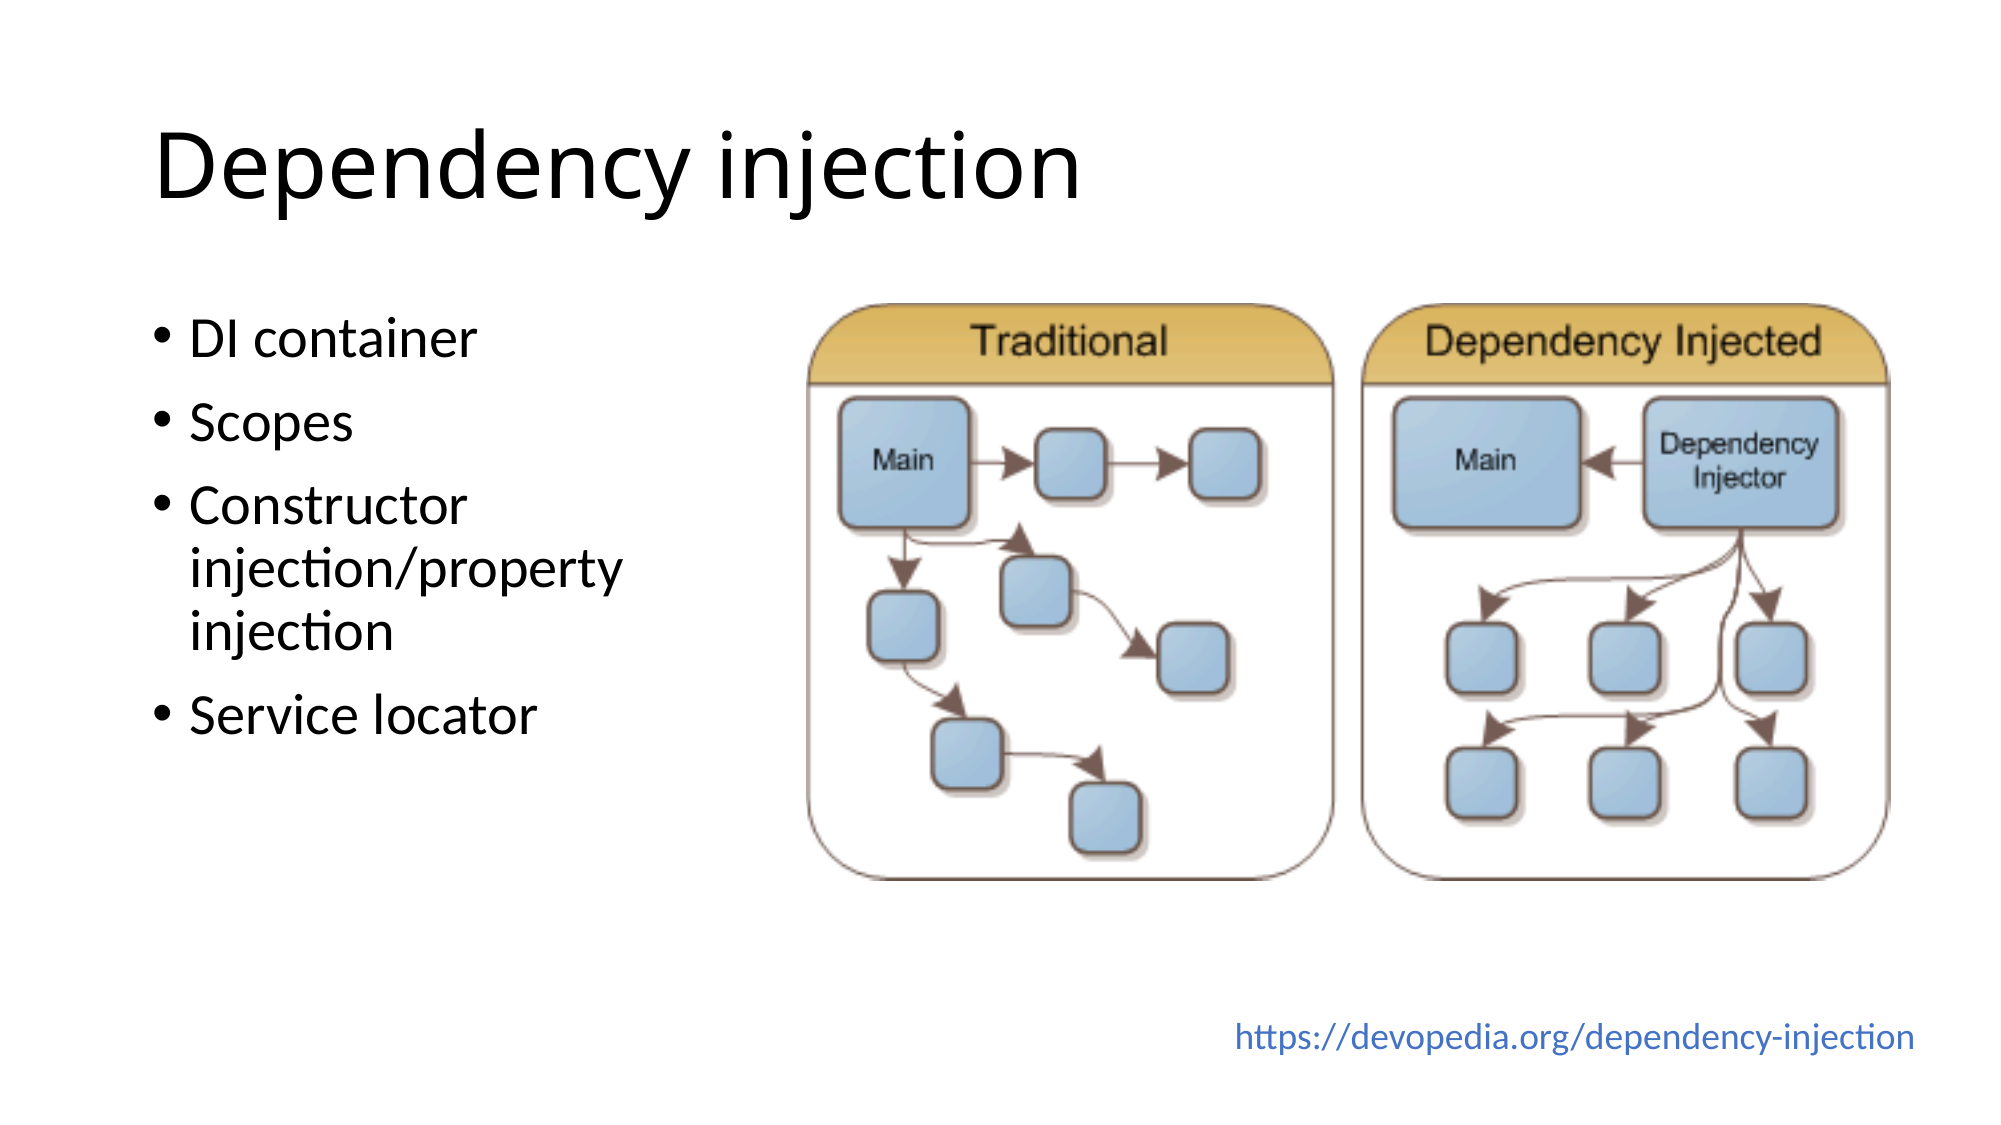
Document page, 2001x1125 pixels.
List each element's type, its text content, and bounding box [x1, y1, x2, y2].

text_box https://devopedia.org/dependency-injection [1219, 1004, 2000, 1065]
title Dependency injection [137, 59, 1863, 278]
list DI container Scopes Constructor injection/property injection Service locator [137, 299, 738, 1014]
picture [806, 303, 1891, 881]
